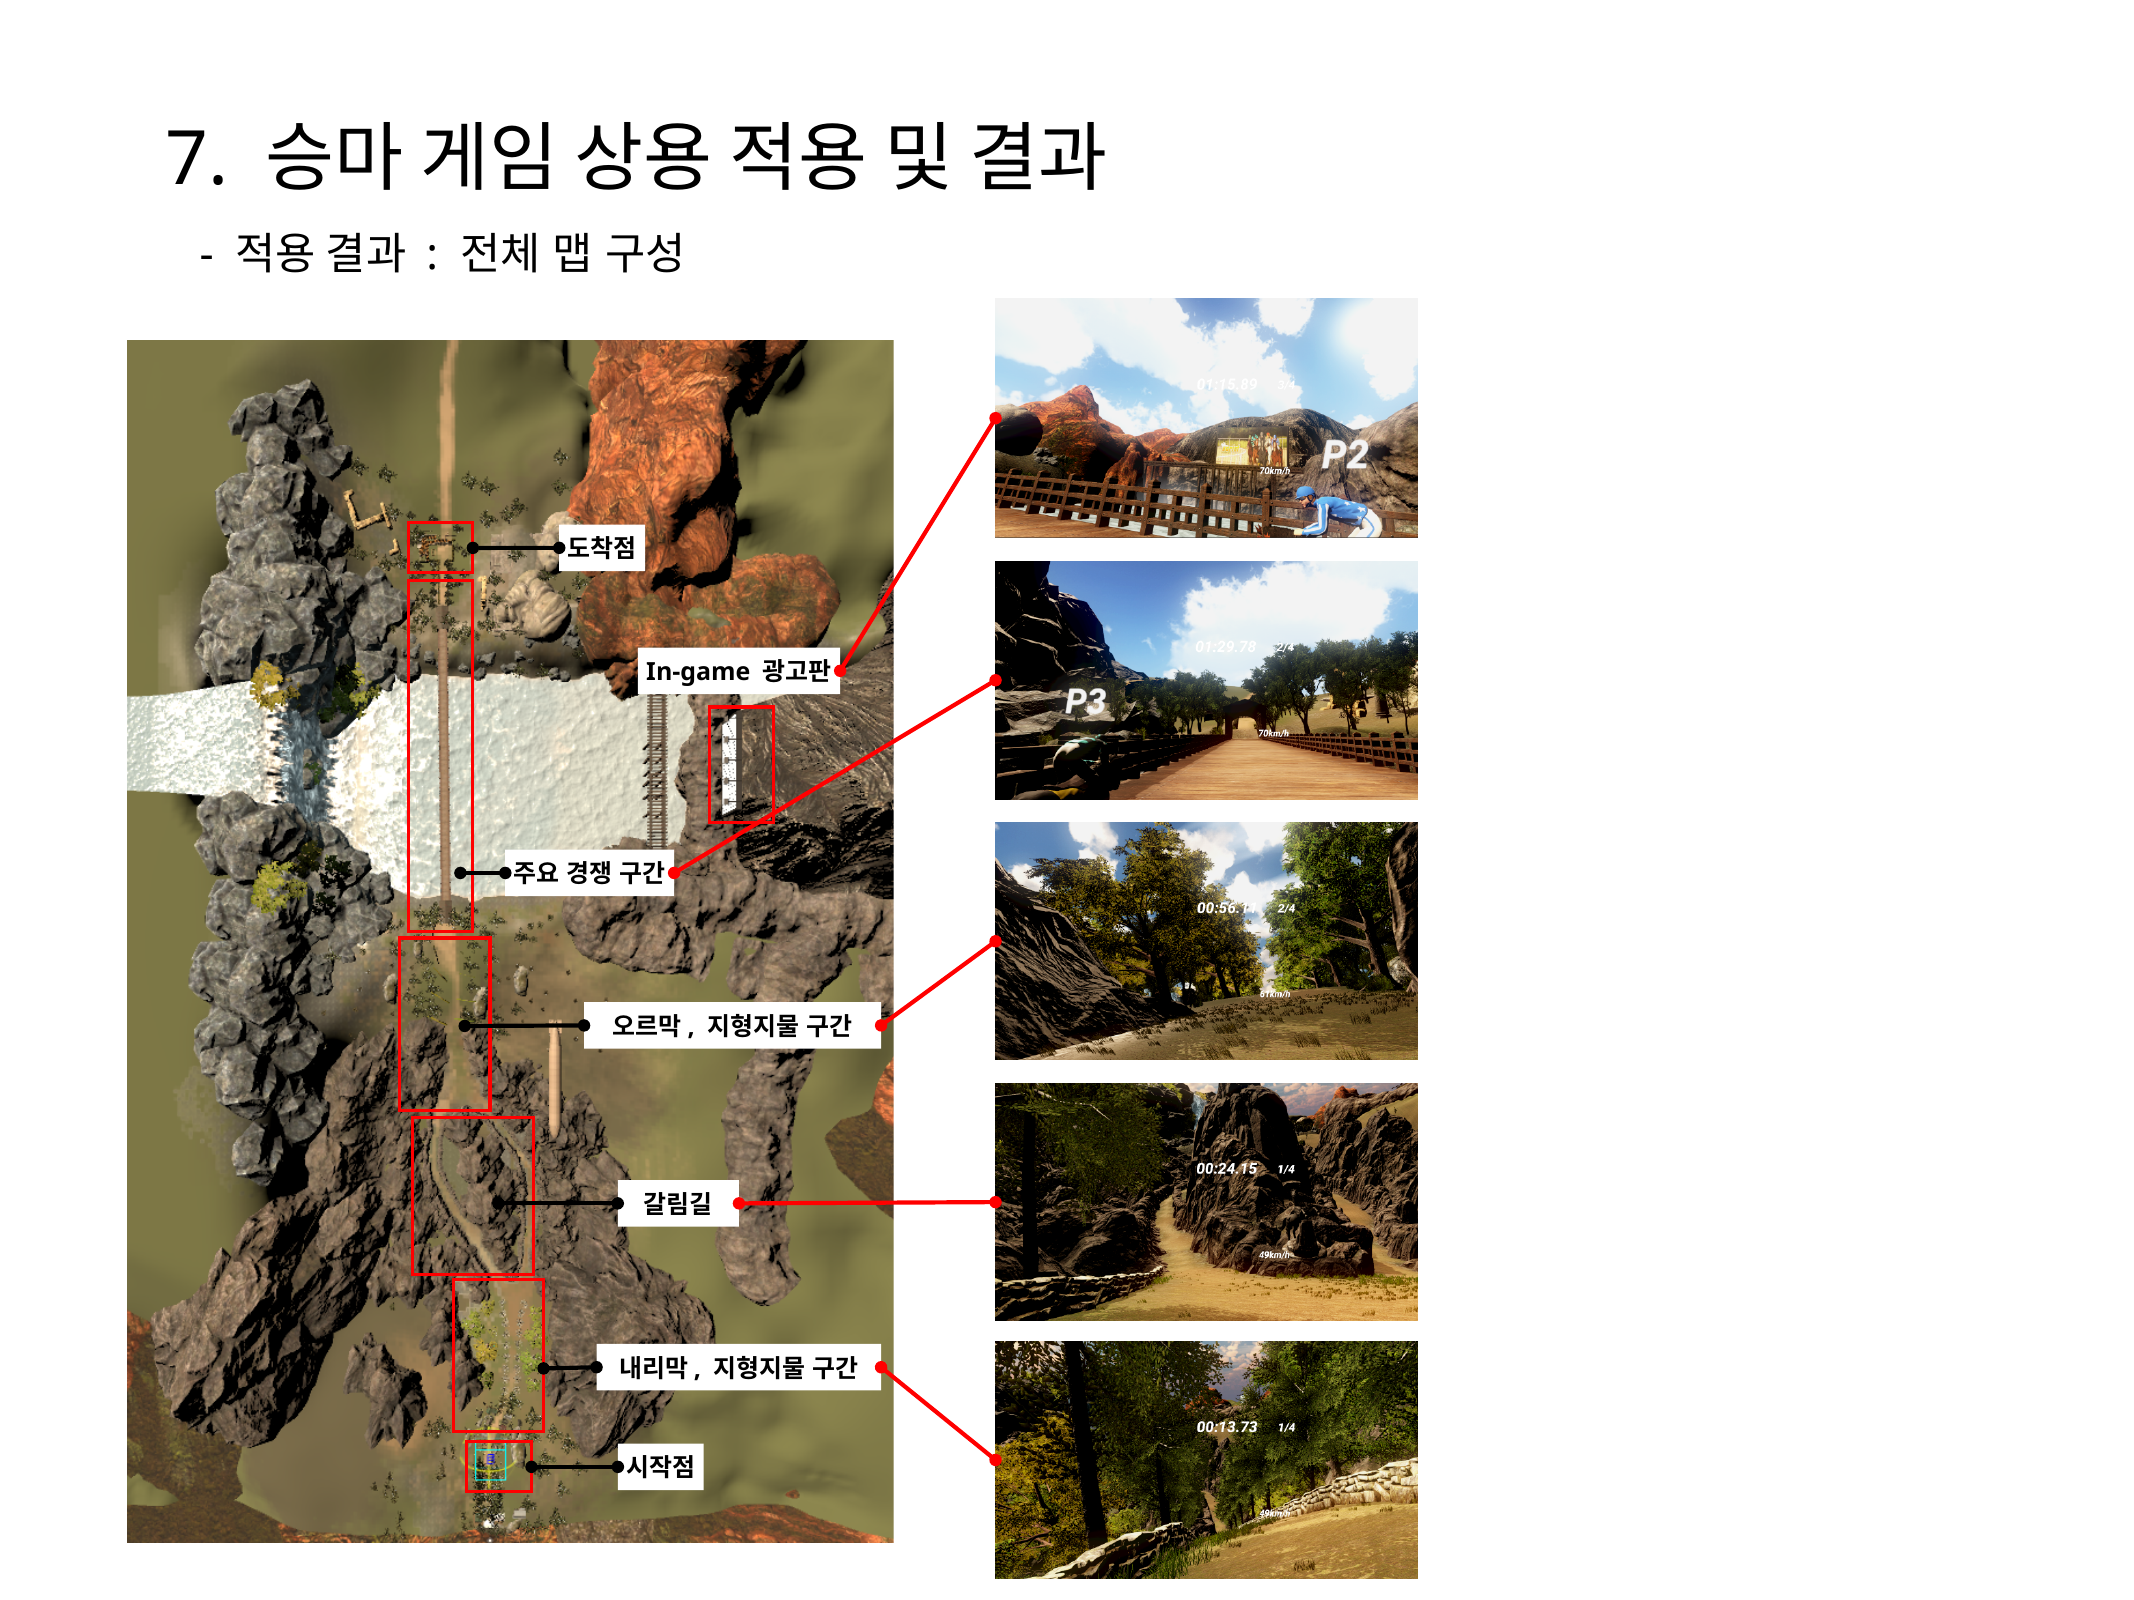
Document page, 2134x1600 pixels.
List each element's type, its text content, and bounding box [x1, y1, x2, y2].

text_box 7. 승마 게임 상용 적용 및 결과 - 적용 결과 : 전체 맵 구성 [156, 56, 1134, 287]
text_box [126, 298, 1418, 1579]
